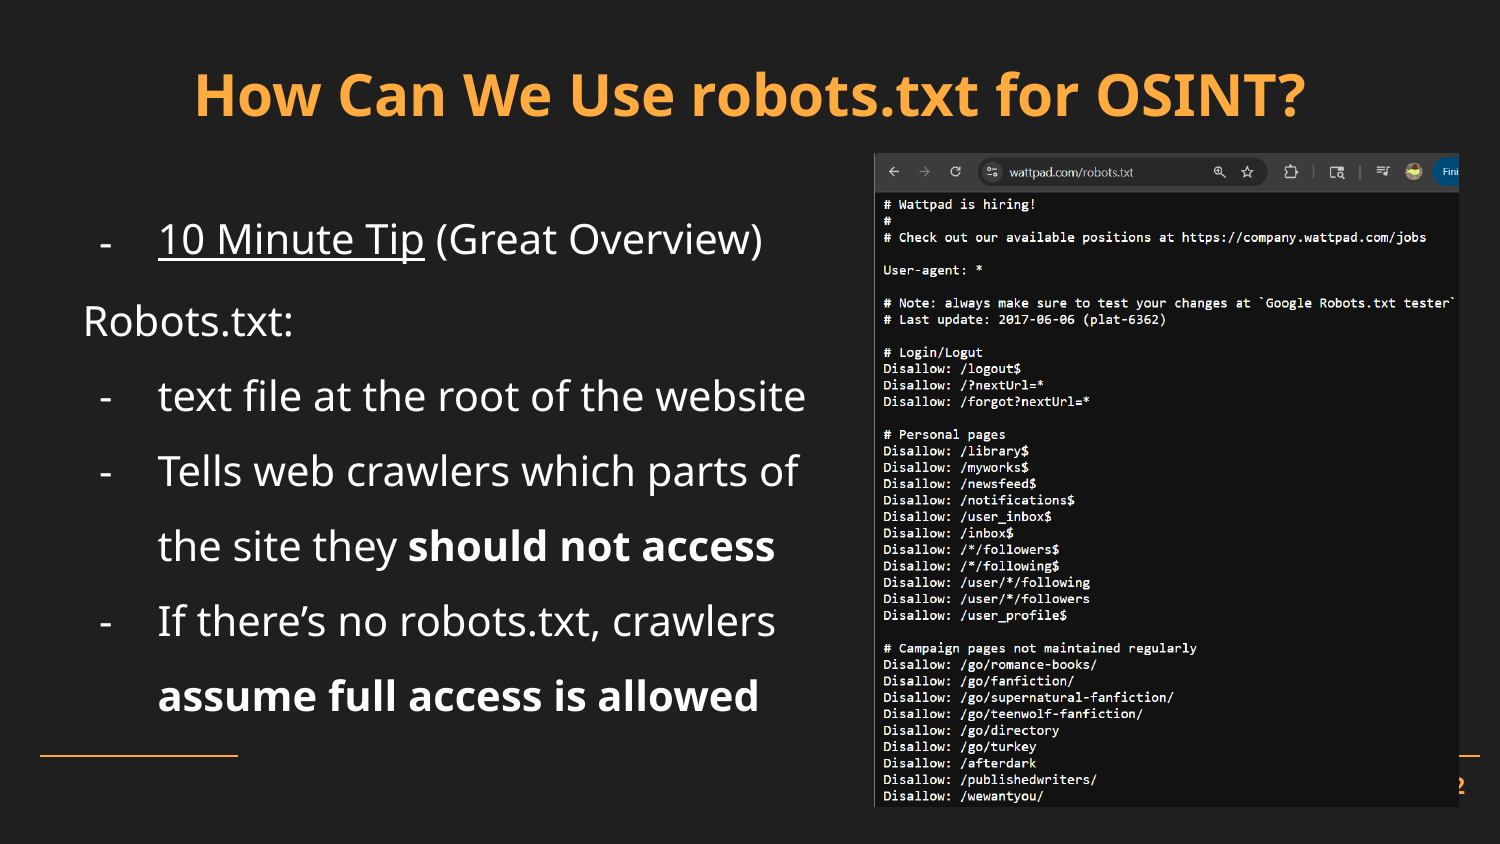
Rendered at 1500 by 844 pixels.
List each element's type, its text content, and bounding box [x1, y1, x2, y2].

text_box 10 Minute Tip (Great Overview) Robots.txt: text file at the root of the website Tells web crawlers which parts of the site they should not access If there’s no robots.txt, crawlers assume full access is allowed [67, 169, 866, 718]
title How Can We Use robots.txt for OSINT? [0, 42, 1500, 137]
picture [874, 153, 1460, 808]
